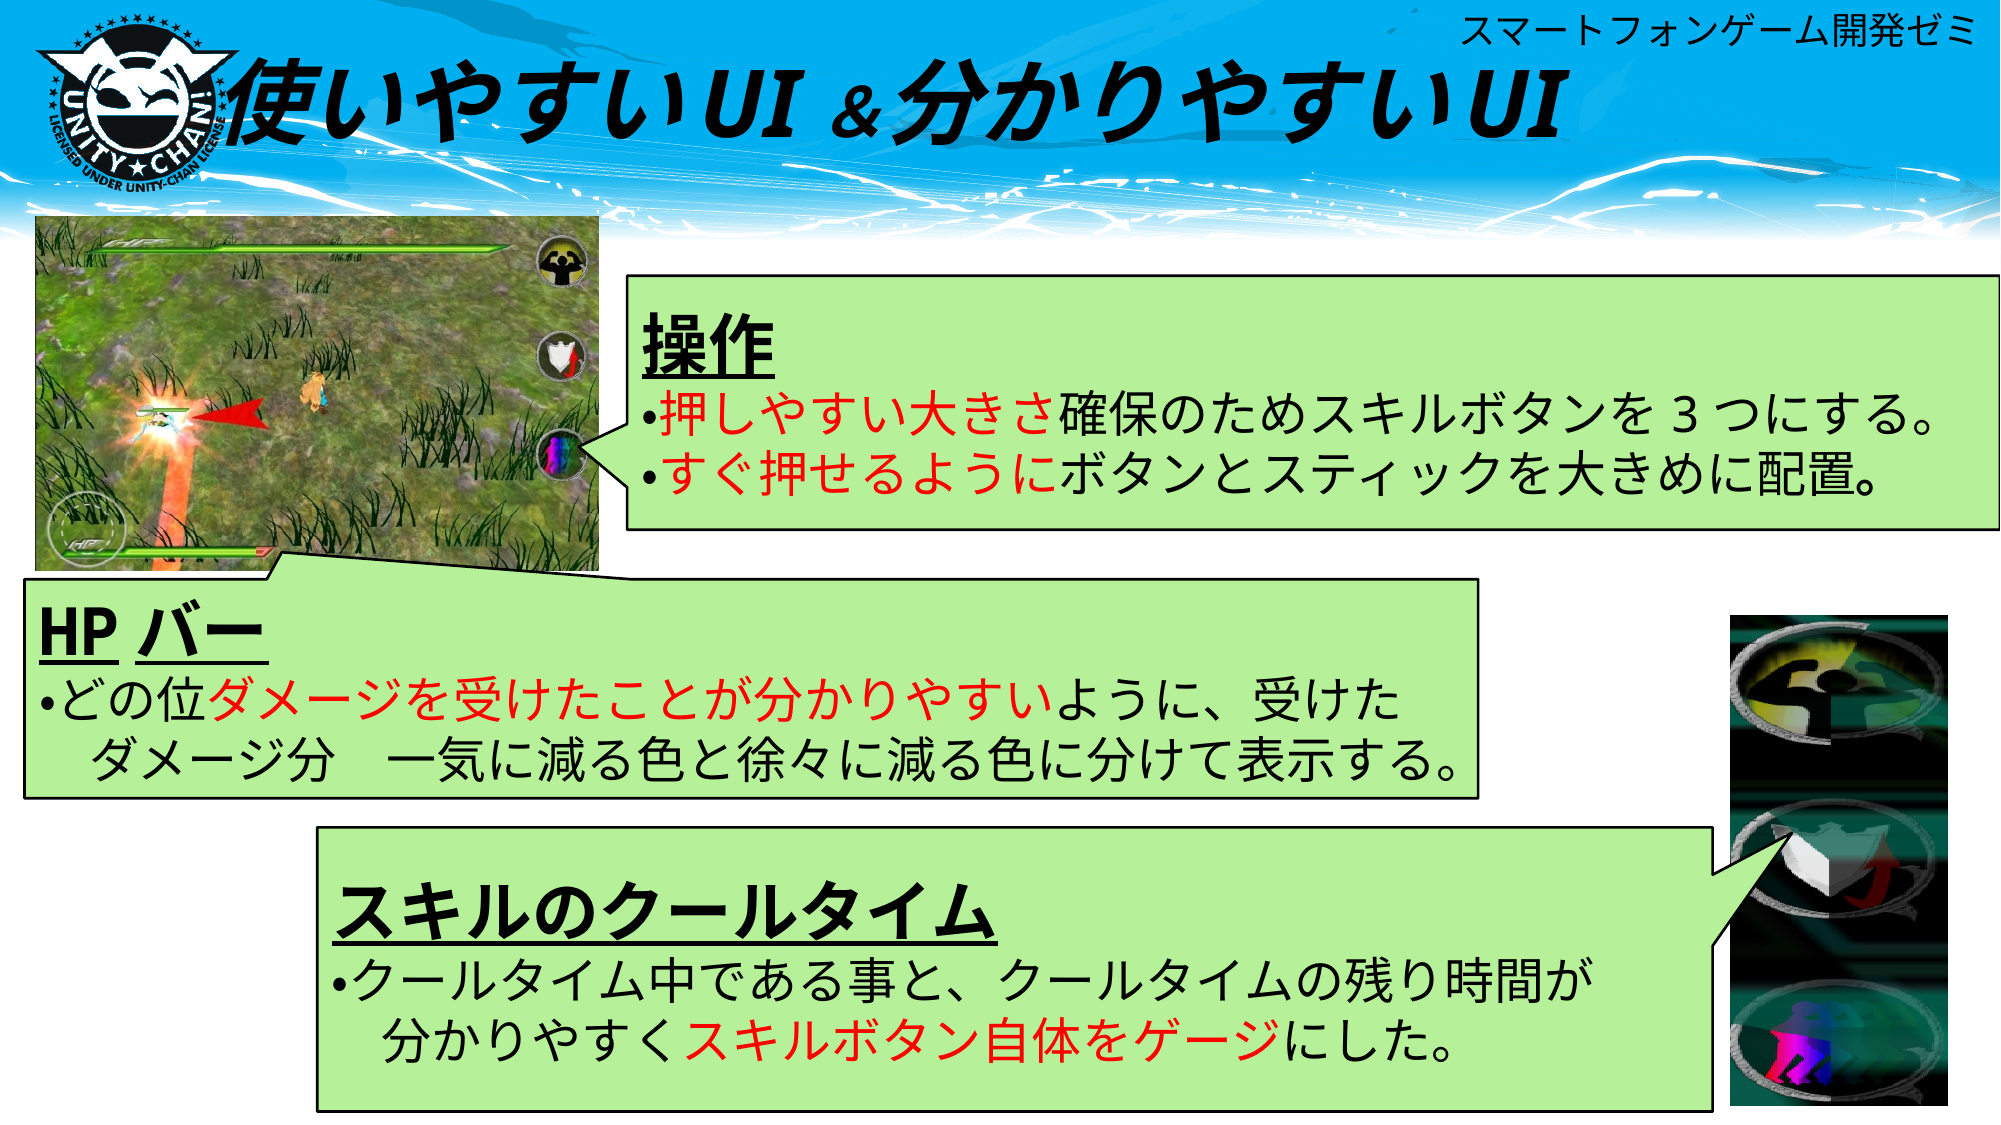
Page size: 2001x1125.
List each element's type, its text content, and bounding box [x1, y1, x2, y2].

text_box スキルのクールタイム ・クールタイム中である事と、クールタイムの残り時間が 分かりやすくスキルボタン自体をゲージにした。 [315, 826, 1723, 1113]
picture [1730, 615, 1948, 1106]
picture [228, 83, 240, 100]
text_box 操作 ・押しやすい大きさ確保のためスキルボタンを3つにする。 ・すぐ押せるようにボタンとスティックを大きめに配置。 [605, 274, 2000, 532]
picture [35, 216, 600, 571]
picture [35, 25, 240, 192]
title 使いやすいUI＆分かりやすいUI [246, 35, 1894, 164]
text_box HPバー ・どの位ダメージを受けたことが分かりやすいように、受けた ダメージ分 一気に減る色と徐々に減る色に分けて表示する。 [23, 575, 1480, 800]
text_box スマートフォンゲーム開発ゼミ [1443, 0, 1997, 60]
